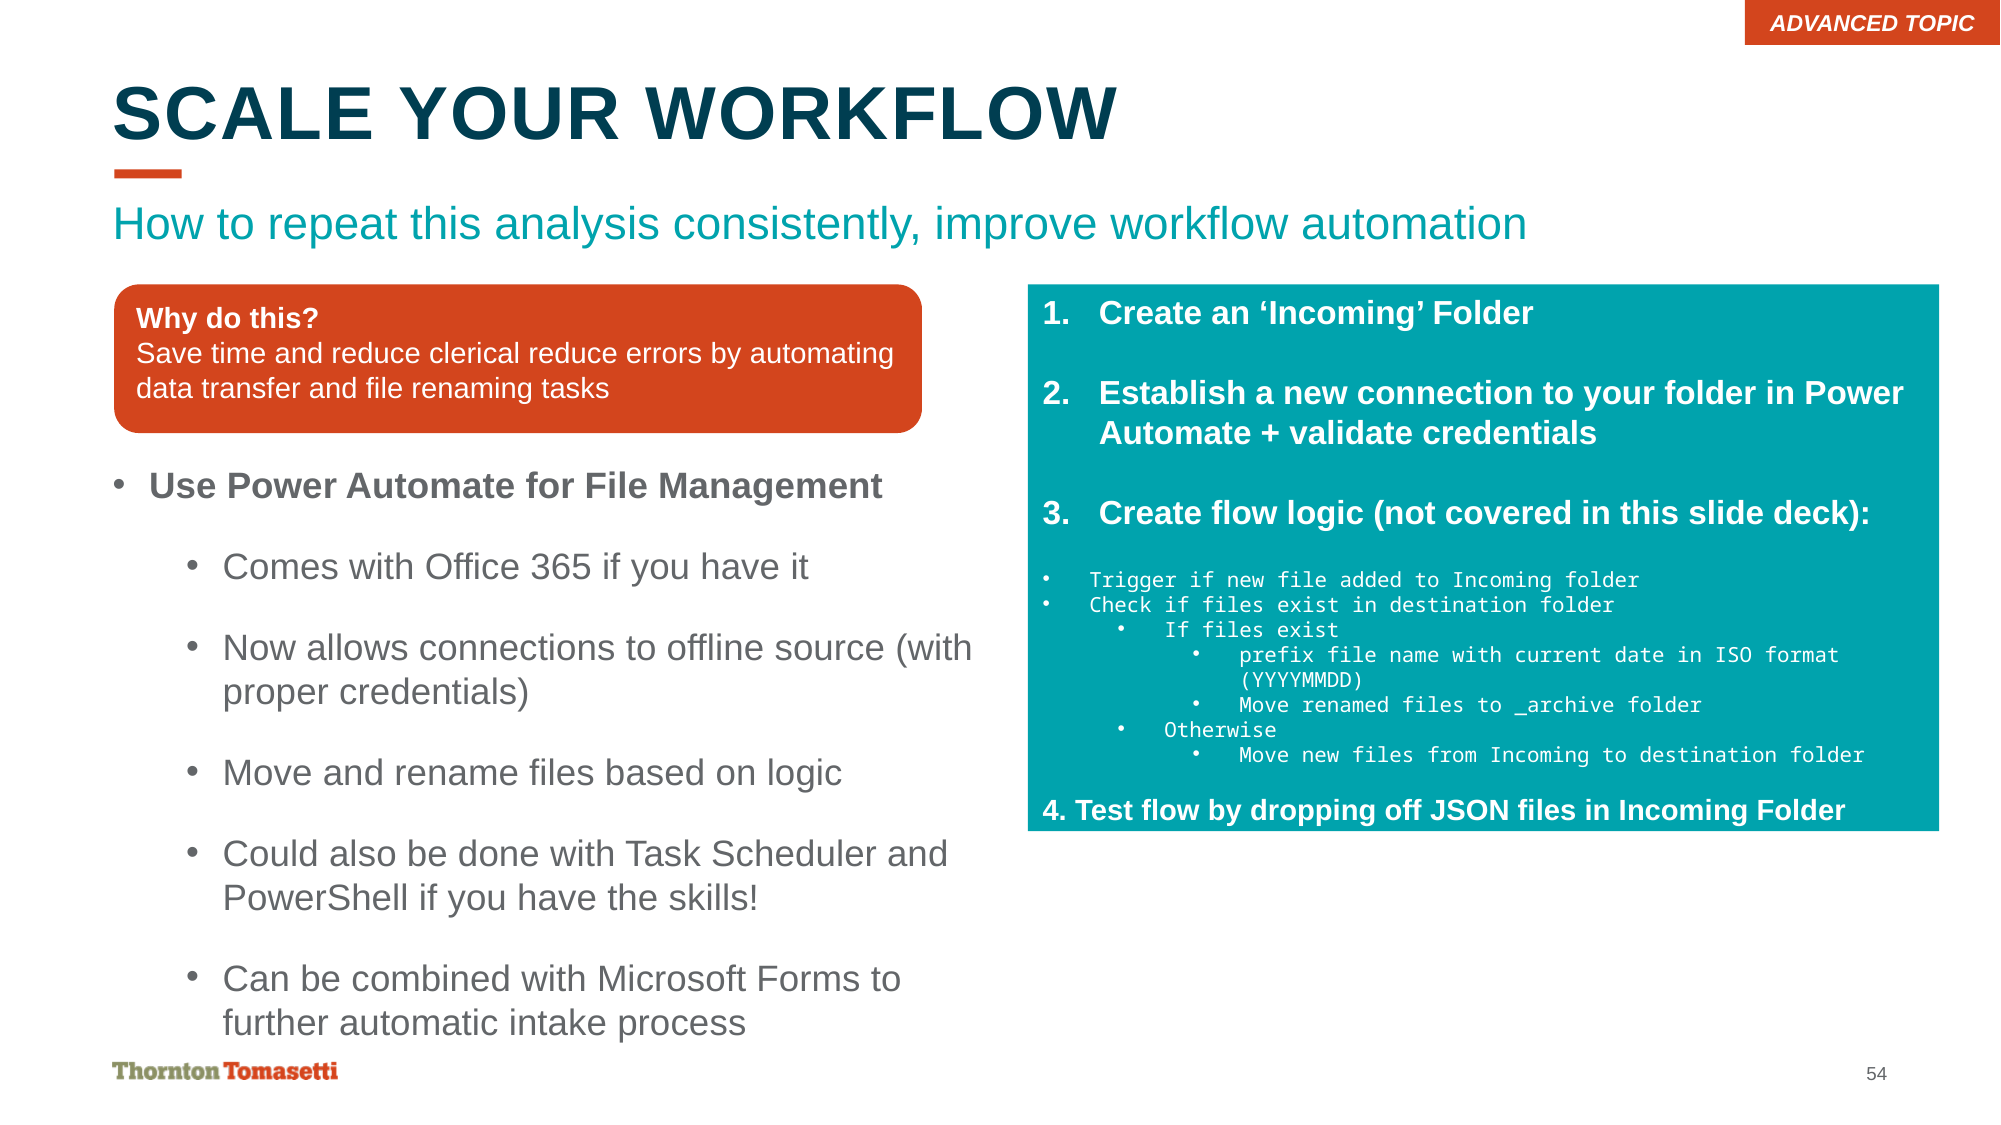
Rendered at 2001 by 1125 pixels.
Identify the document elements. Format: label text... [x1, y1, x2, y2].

picture [112, 1061, 338, 1080]
title SCALE YOUR WORKFLOW [112, 75, 1888, 170]
text_box Why do this? Save time and reduce clerical reduce errors by automating data transfer and file renaming tasks [113, 283, 924, 435]
list How to repeat this analysis consistently, improve workflow automation [112, 193, 1888, 269]
list Use Power Automate for File Management Comes with Office 365 if you have it Now allows connections to offline source (with proper credentials) Move and rename files based on logic Could also be done with Task Scheduler and PowerShell if you have the skills! Can be combined with Microsoft Forms to further automatic intake process [112, 462, 983, 1043]
text_box [113, 168, 183, 179]
text_box ADVANCED TOPIC [1744, 0, 2000, 46]
slide_number 54 [1831, 1042, 1888, 1103]
text_box Create an ‘Incoming’ Folder Establish a new connection to your folder in Power Automate + validate credentials Create flow logic (not covered in this slide deck): Trigger if new file added to Incoming folder Check if files exist in destination folder If files exist prefix file name with current date in ISO format (YYYYMMDD) Move renamed files to _archive folder Otherwise Move new files from Incoming to destination folder 4. Test flow by dropping off JSON files in Incoming Folder [1027, 283, 1940, 832]
